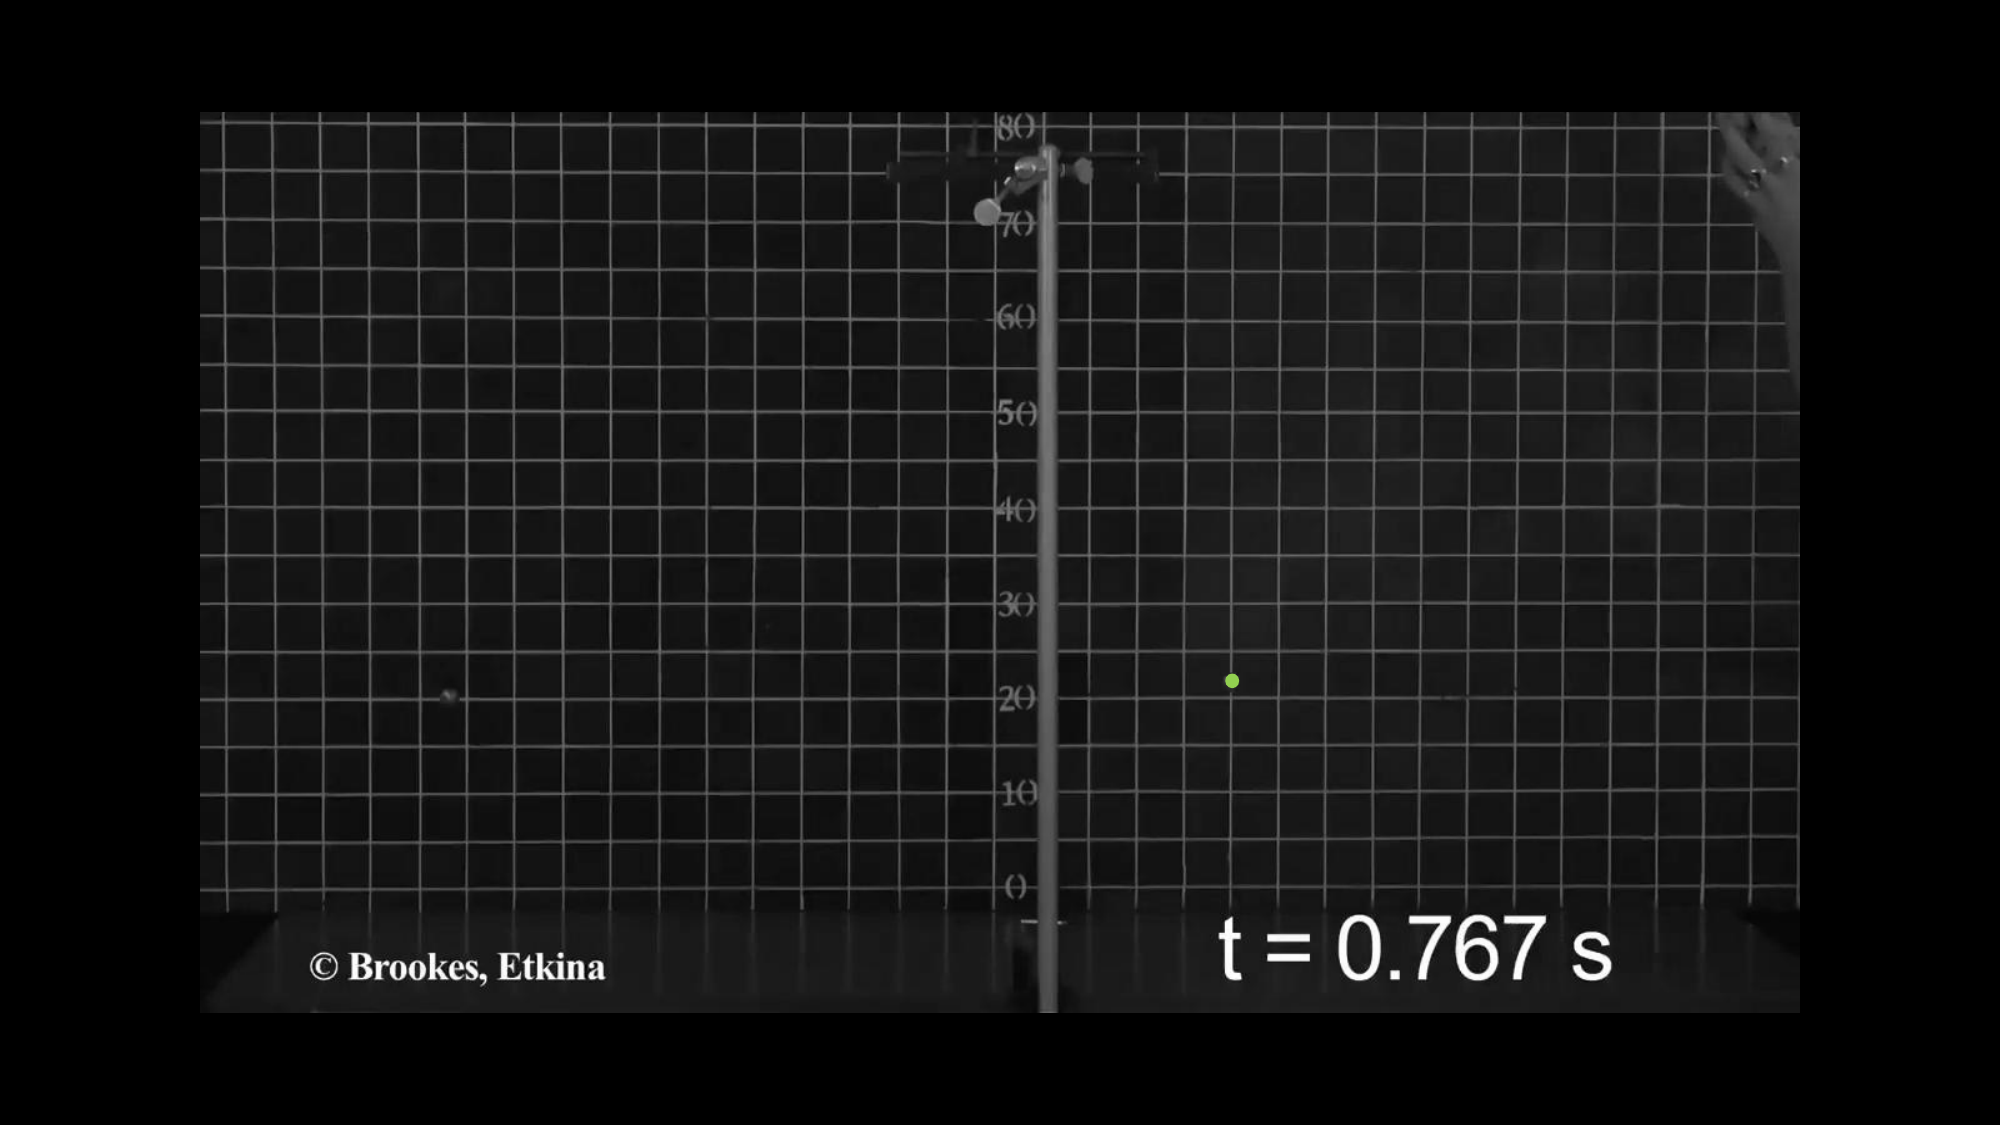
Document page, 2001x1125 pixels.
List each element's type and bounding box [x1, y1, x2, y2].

picture [199, 112, 1800, 1013]
